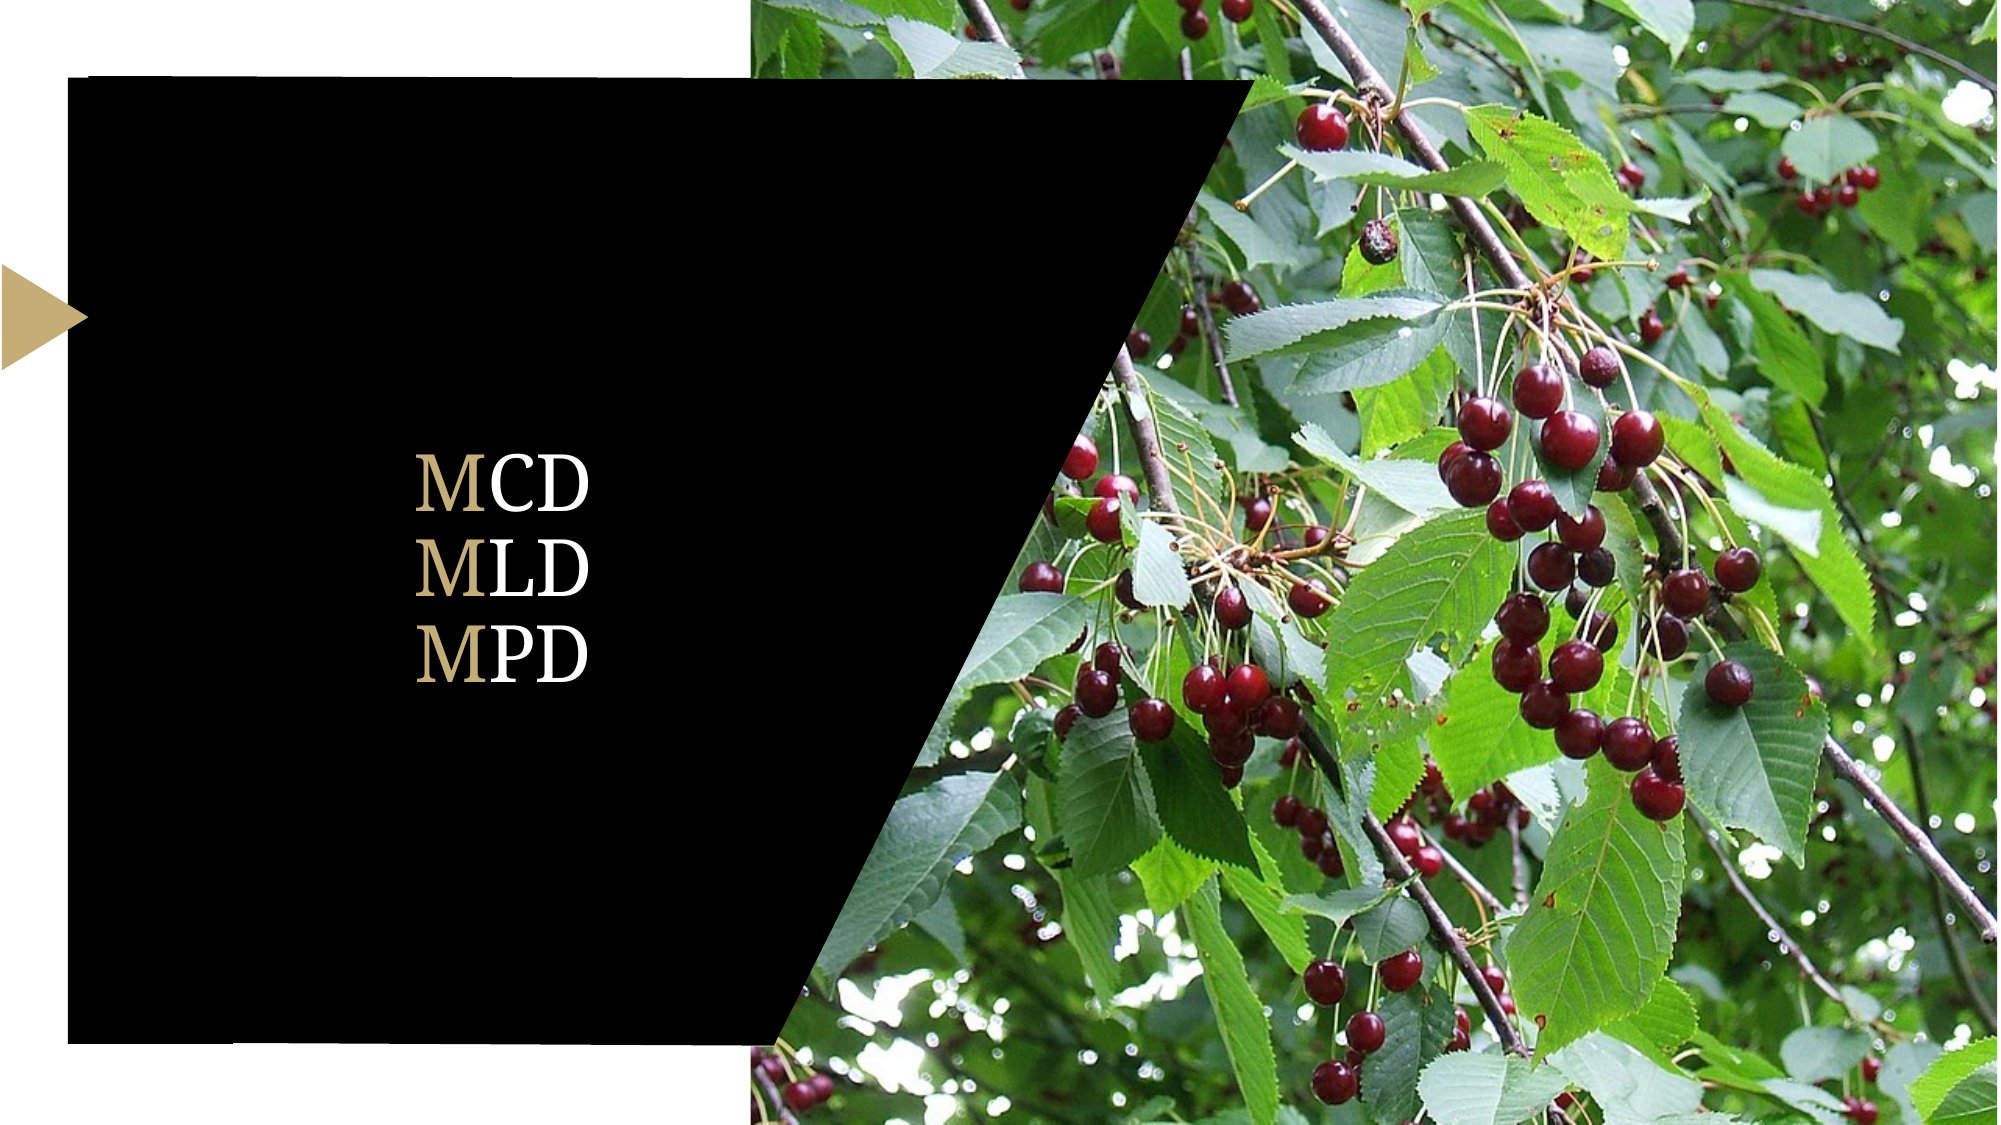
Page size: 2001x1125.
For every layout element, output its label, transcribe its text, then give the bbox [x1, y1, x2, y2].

title MCD MLD MPD [154, 263, 748, 861]
picture [750, 0, 1998, 1125]
